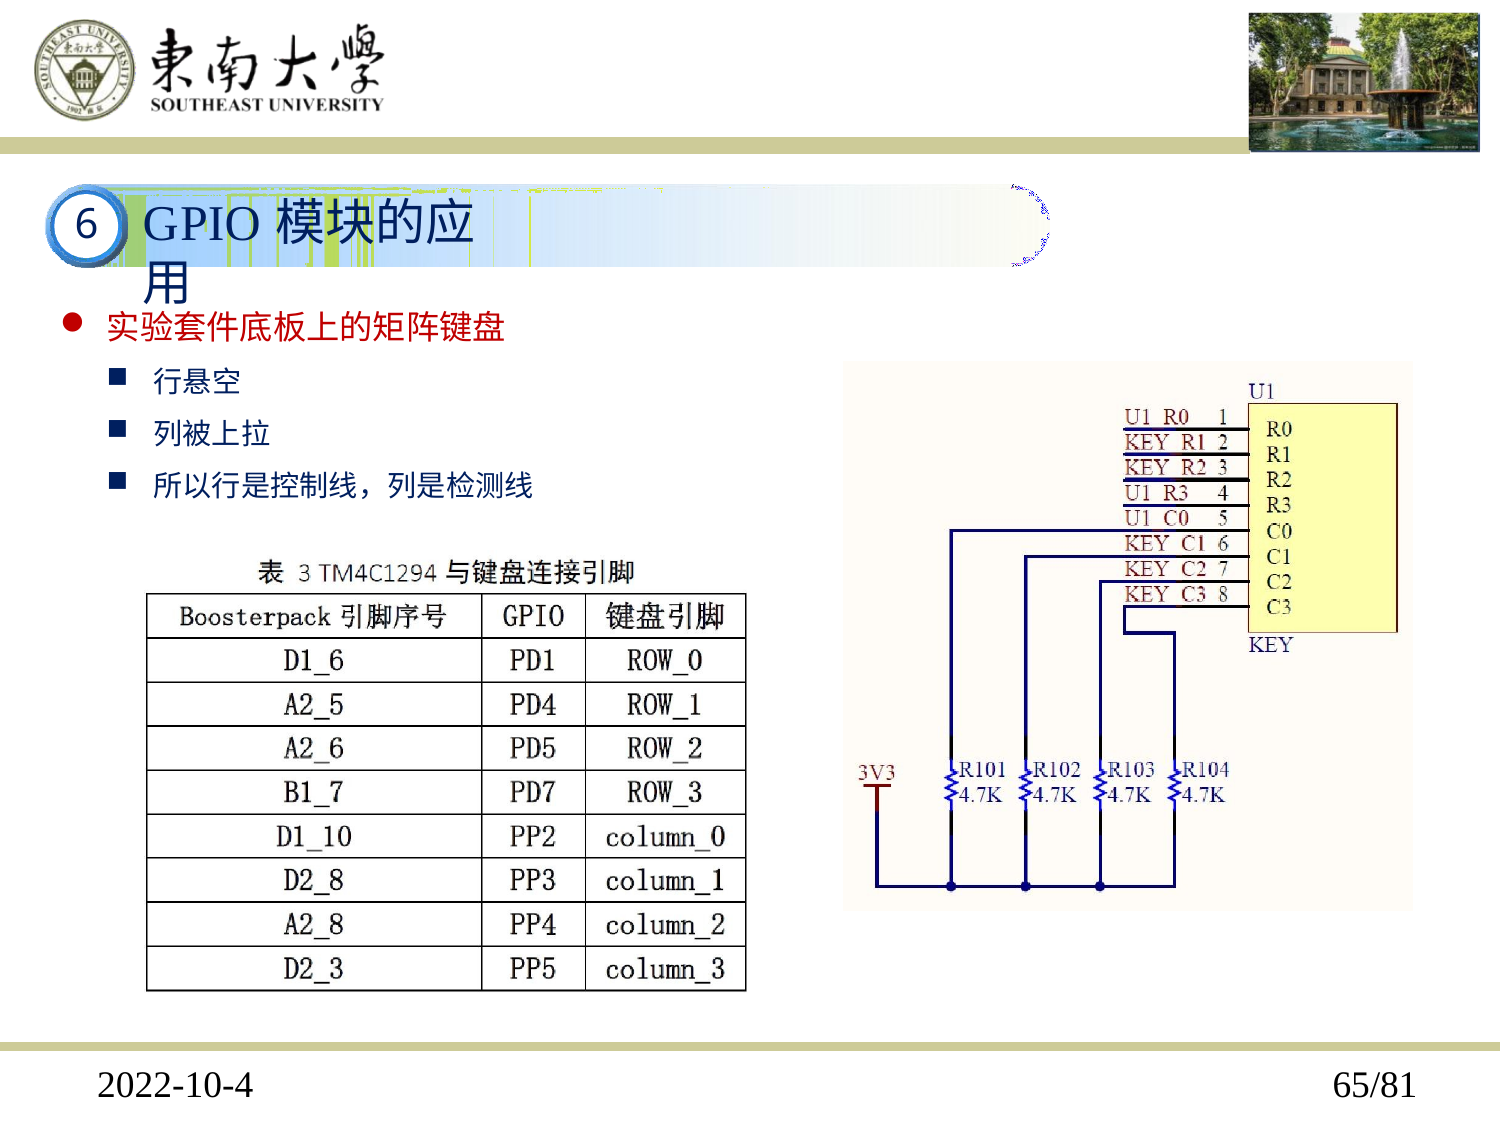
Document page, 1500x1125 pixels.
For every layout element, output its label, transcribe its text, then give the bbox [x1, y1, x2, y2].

text_box 实验套件底板上的矩阵键盘 行悬空 列被上拉 所以行是控制线，列是检测线 [57, 285, 535, 502]
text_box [44, 184, 128, 268]
picture [144, 550, 747, 993]
picture [128, 184, 1050, 267]
picture [34, 19, 385, 122]
picture [0, 1042, 1500, 1051]
picture [0, 10, 1483, 155]
title GPIO模块的应用 [140, 188, 515, 285]
slide_number 10/81 [1326, 1061, 1427, 1125]
footer 2022-10-4 [94, 1061, 256, 1125]
picture [842, 361, 1413, 911]
